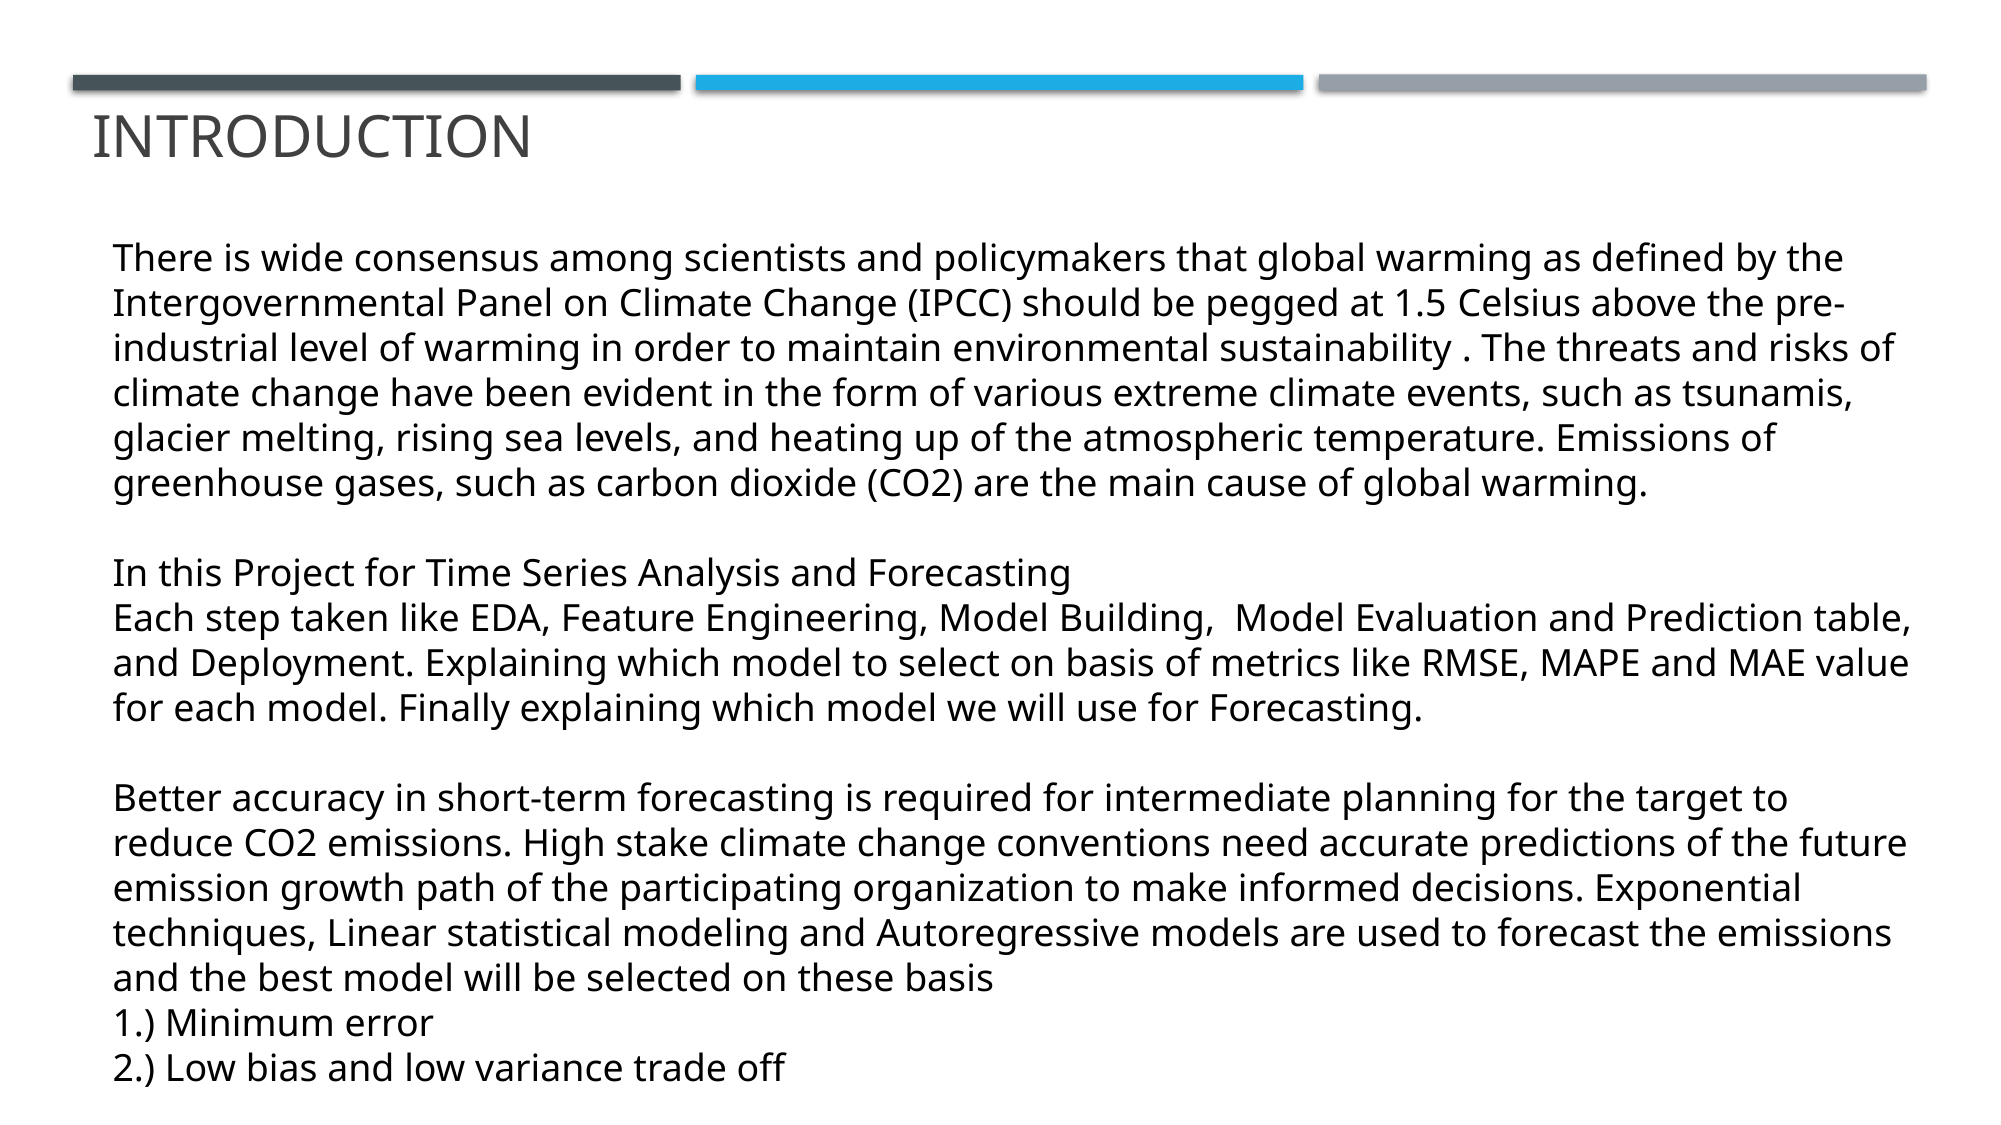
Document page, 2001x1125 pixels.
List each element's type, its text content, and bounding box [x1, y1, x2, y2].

text_box There is wide consensus among scientists and policymakers that global warming as defined by the Intergovernmental Panel on Climate Change (IPCC) should be pegged at 1.5 Celsius above the pre-industrial level of warming in order to maintain environmental sustainability . The threats and risks of climate change have been evident in the form of various extreme climate events, such as tsunamis, glacier melting, rising sea levels, and heating up of the atmospheric temperature. Emissions of greenhouse gases, such as carbon dioxide (CO2) are the main cause of global warming. In this Project for Time Series Analysis and Forecasting Each step taken like EDA, Feature Engineering, Model Building, Model Evaluation and Prediction table, and Deployment. Explaining which model to select on basis of metrics like RMSE, MAPE and MAE value for each model. Finally explaining which model we will use for Forecasting. Better accuracy in short-term forecasting is required for intermediate planning for the target to reduce CO2 emissions. High stake climate change conventions need accurate predictions of the future emission growth path of the participating organization to make informed decisions. Exponential techniques, Linear statistical modeling and Autoregressive models are used to forecast the emissions and the best model will be selected on these basis 1.) Minimum error 2.) Low bias and low variance trade off [97, 227, 1933, 1097]
title Introduction [77, 0, 1887, 177]
